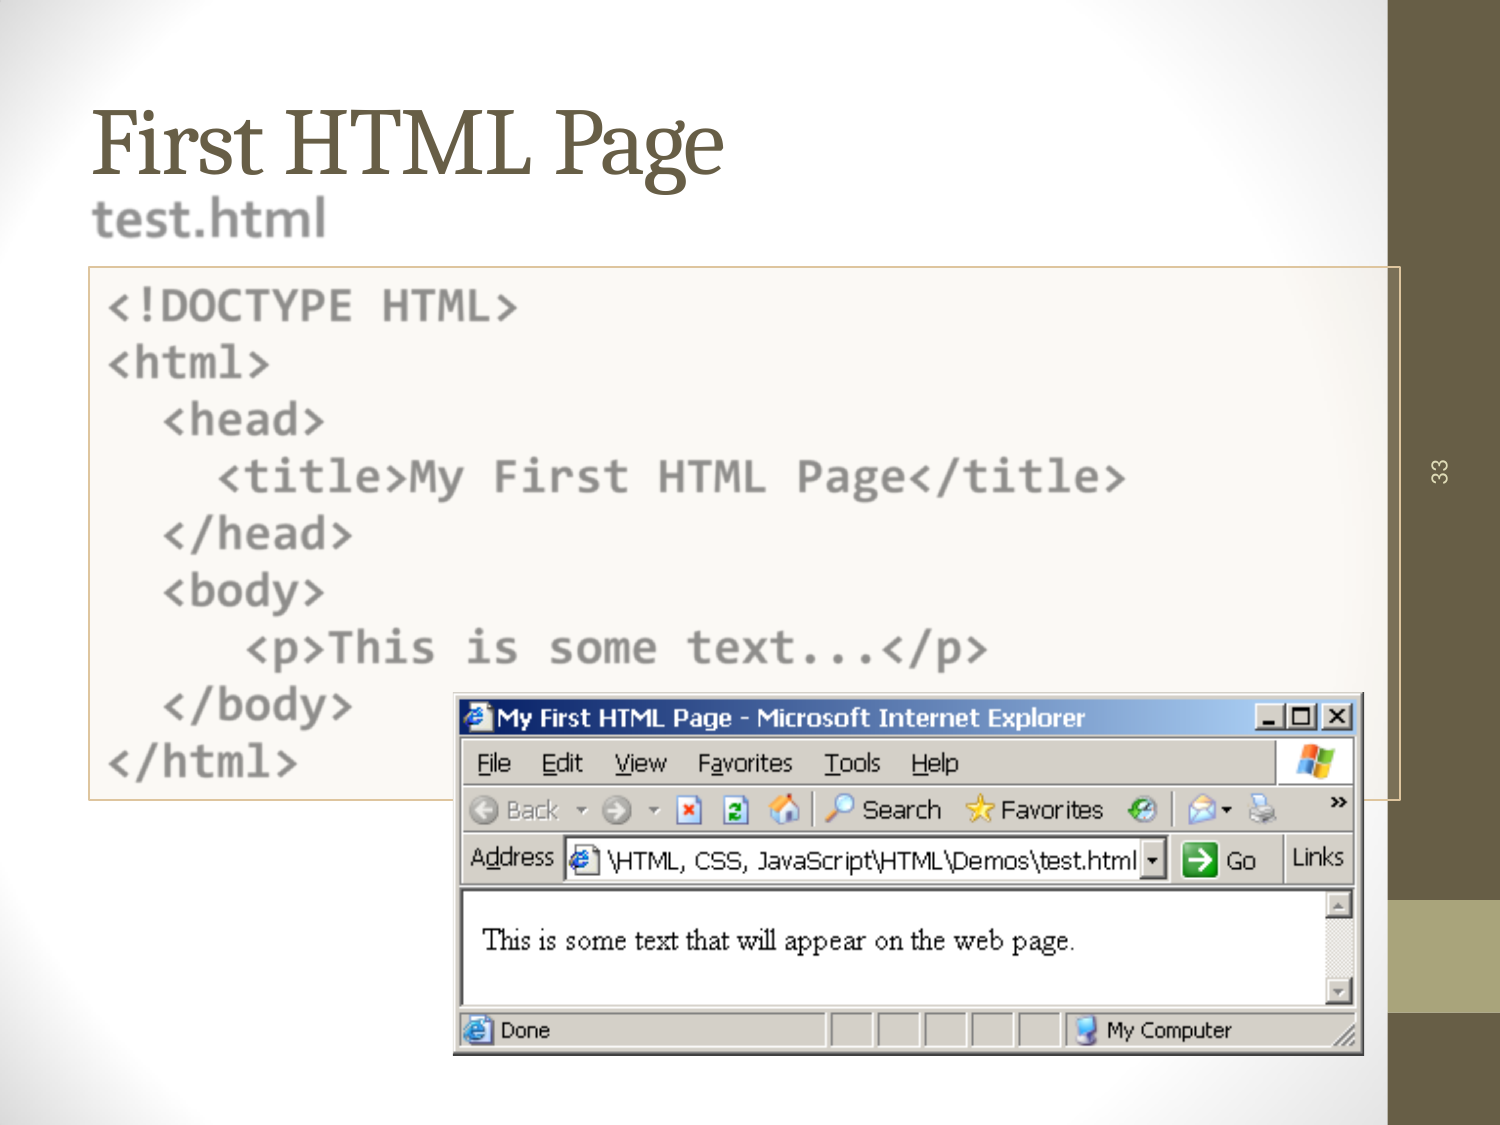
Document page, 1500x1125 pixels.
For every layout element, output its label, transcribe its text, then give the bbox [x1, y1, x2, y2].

title First HTML Page [87, 76, 743, 159]
text_box 33 [1426, 457, 1456, 488]
picture [0, 0, 1387, 1125]
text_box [53, 161, 1402, 1056]
